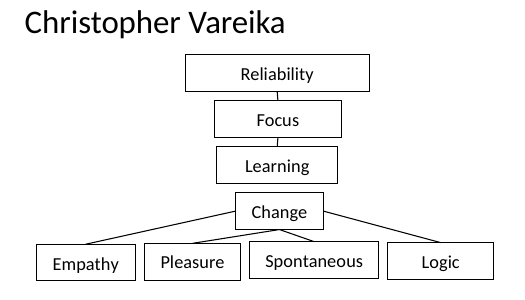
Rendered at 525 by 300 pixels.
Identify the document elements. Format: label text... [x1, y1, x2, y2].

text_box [323, 211, 441, 243]
text_box Empathy [36, 244, 136, 281]
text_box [192, 230, 280, 244]
title Christopher Vareika [9, 8, 514, 39]
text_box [144, 54, 494, 281]
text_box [85, 211, 236, 245]
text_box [279, 230, 315, 242]
